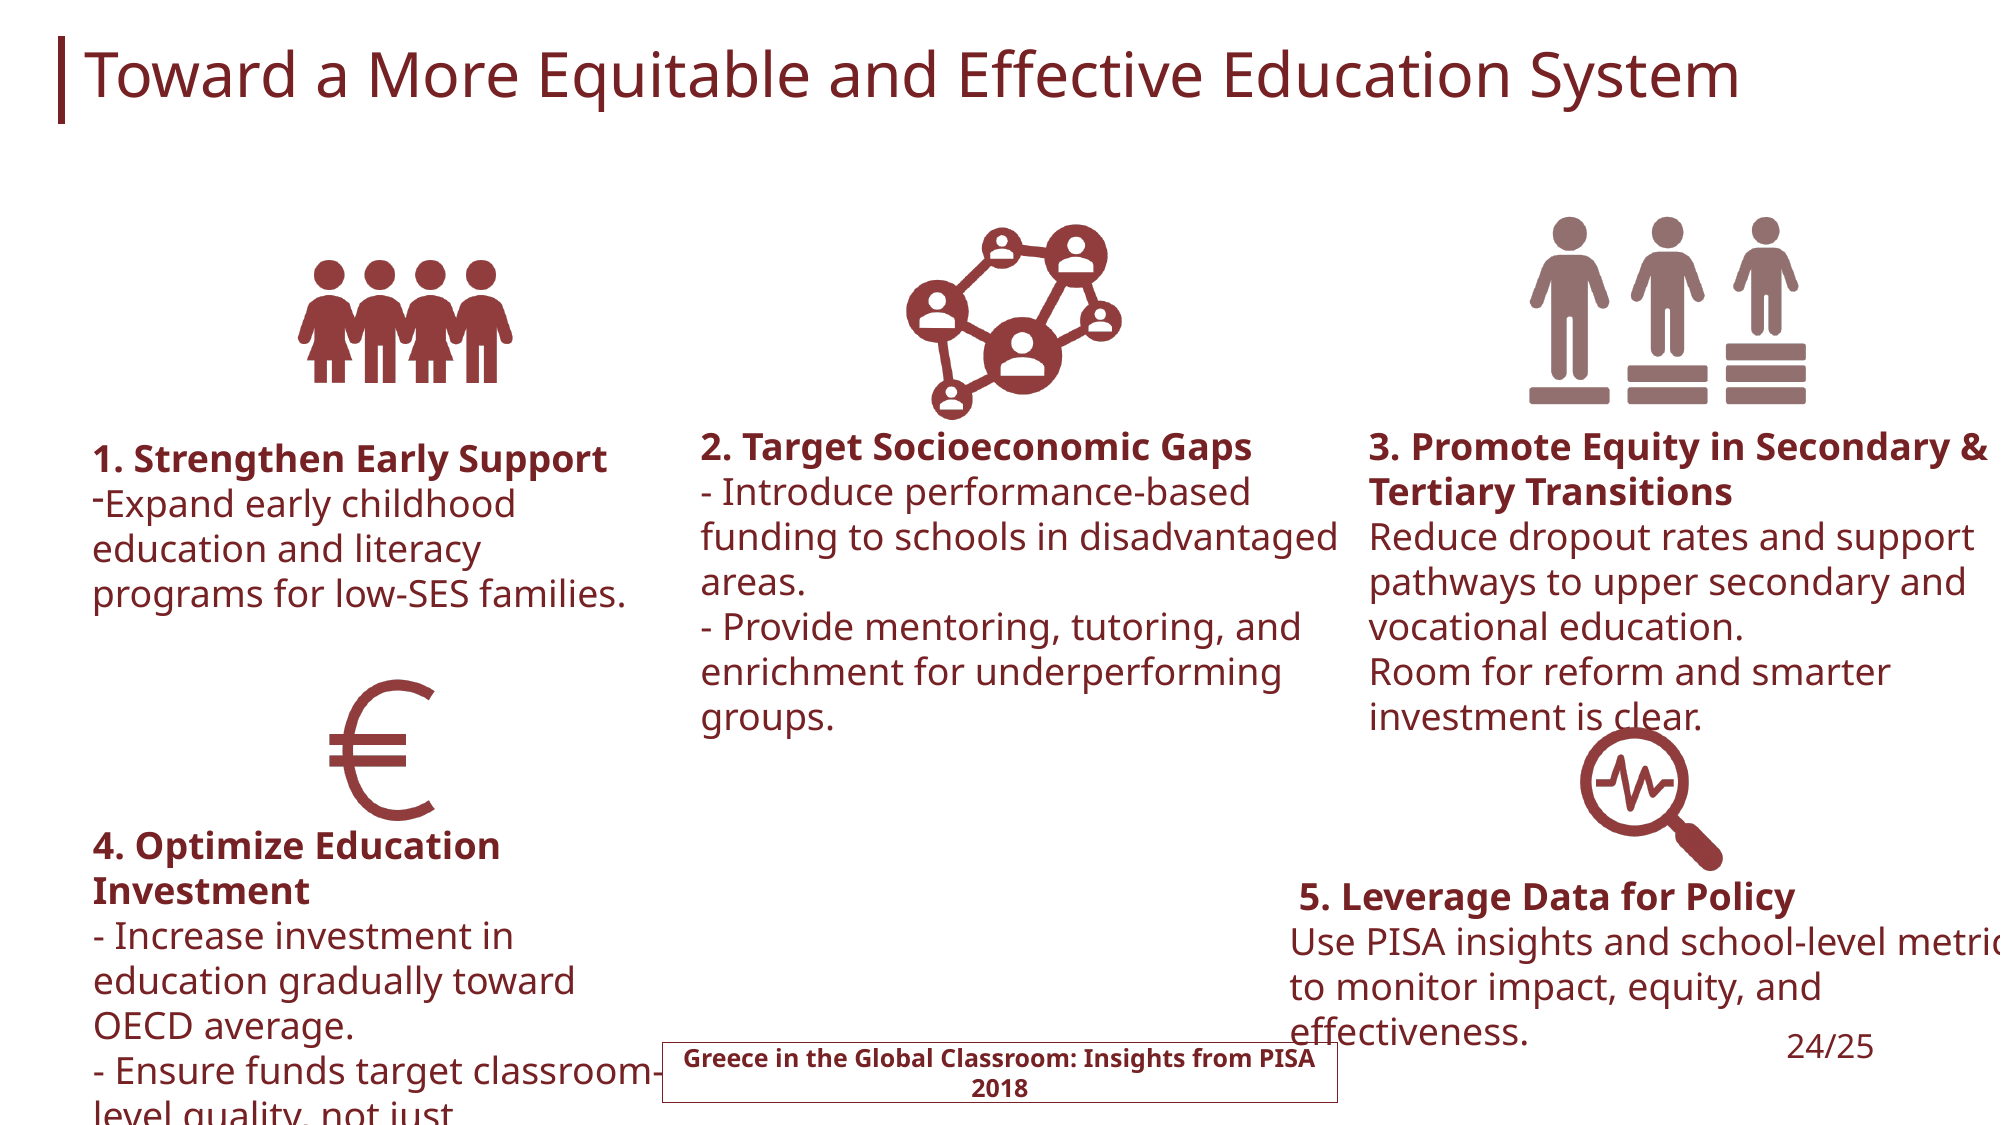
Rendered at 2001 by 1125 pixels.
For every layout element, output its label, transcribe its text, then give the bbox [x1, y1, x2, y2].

text_box 4. Optimize Education Investment - Increase investment in education gradually toward OECD average. - Ensure funds target classroom-level quality, not just administrative expansion. [78, 814, 686, 1125]
picture [282, 204, 525, 446]
text_box 5. Leverage Data for Policy Use PISA insights and school-level metrics to monitor impact, equity, and effectiveness. [1274, 866, 2000, 1061]
picture [891, 202, 1133, 444]
text_box Greece in the Global Classroom: Insights from PISA 2018 [686, 1042, 1338, 1103]
picture [295, 663, 469, 837]
text_box 1. Strengthen Early Support Expand early childhood education and literacy programs for low-SES families. [77, 427, 679, 623]
picture [1566, 712, 1739, 886]
text_box 3. Promote Equity in Secondary & Tertiary Transitions Reduce dropout rates and support pathways to upper secondary and vocational education. Room for reform and smarter investment is clear. [1353, 415, 2000, 746]
text_box 2. Target Socioeconomic Gaps - Introduce performance-based funding to schools in disadvantaged areas. - Provide mentoring, tutoring, and enrichment for underperforming groups. [685, 415, 1353, 746]
picture [1522, 165, 1814, 456]
text_box Toward a More Equitable and Effective Education System [69, 36, 1931, 177]
